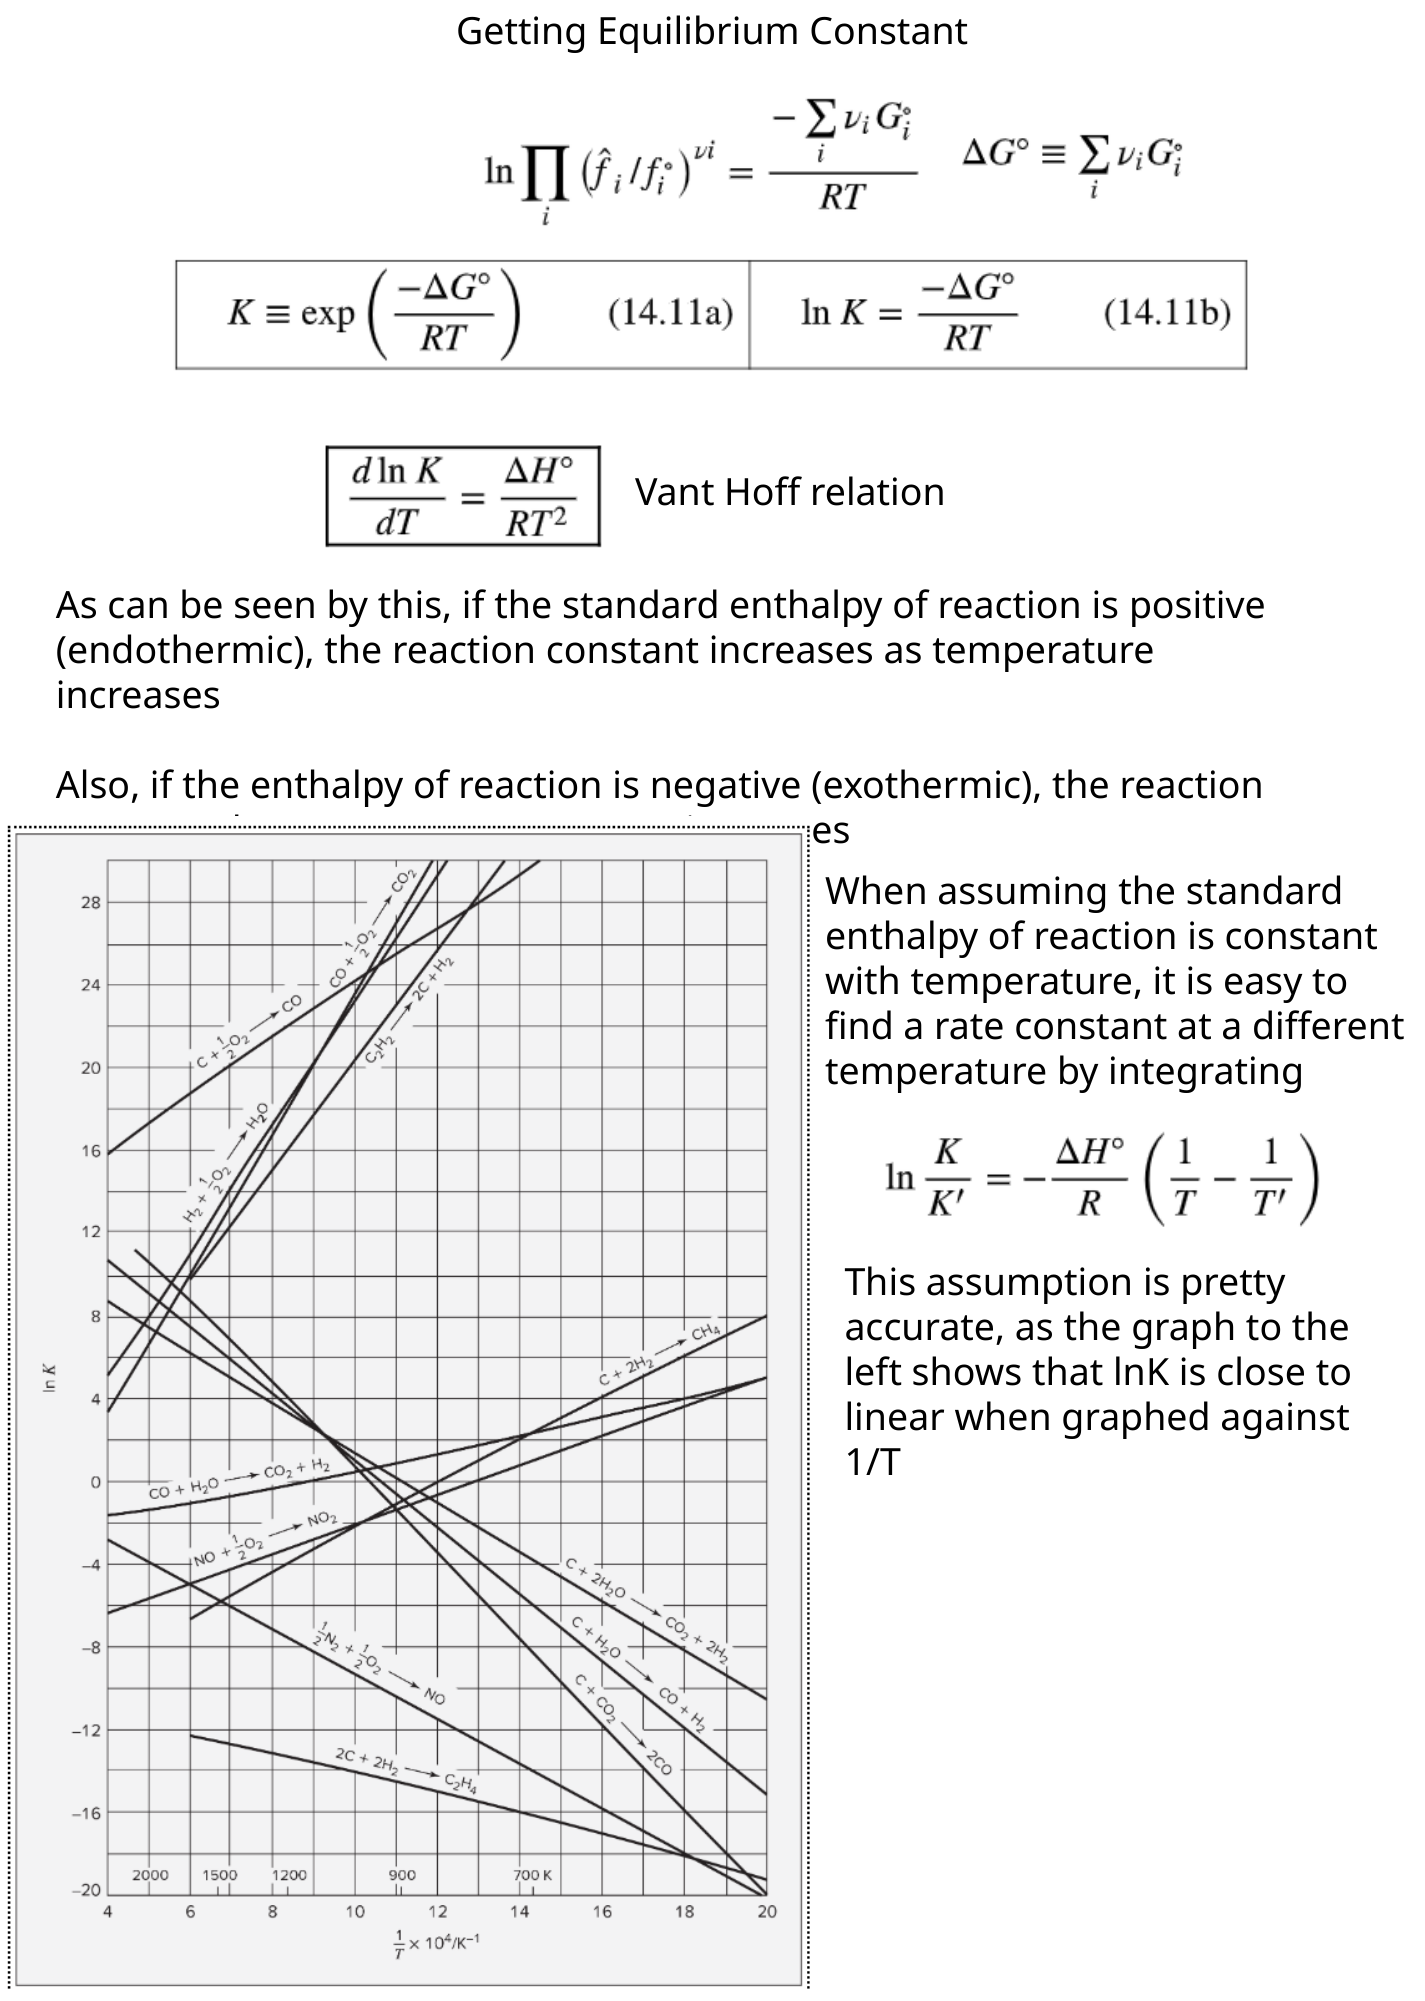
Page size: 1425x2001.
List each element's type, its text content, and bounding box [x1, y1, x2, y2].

text_box Vant Hoff relation [620, 460, 962, 521]
picture [860, 1107, 1325, 1238]
picture [947, 106, 1191, 205]
text_box Getting Equilibrium Constant [441, 0, 984, 60]
text_box As can be seen by this, if the standard enthalpy of reaction is positive (endothermic), the reaction constant increases as temperature increases Also, if the enthalpy of reaction is negative (exothermic), the reaction constant decreases as temperature increases [41, 574, 1324, 859]
picture [168, 250, 1257, 379]
text_box When assuming the standard enthalpy of reaction is constant with temperature, it is easy to find a rate constant at a different temperature by integrating [811, 859, 1422, 1100]
text_box This assumption is pretty accurate, as the graph to the left shows that lnK is close to linear when graphed against 1/T [829, 1250, 1403, 1490]
picture [314, 430, 607, 552]
picture [2, 815, 811, 1990]
picture [459, 60, 926, 241]
